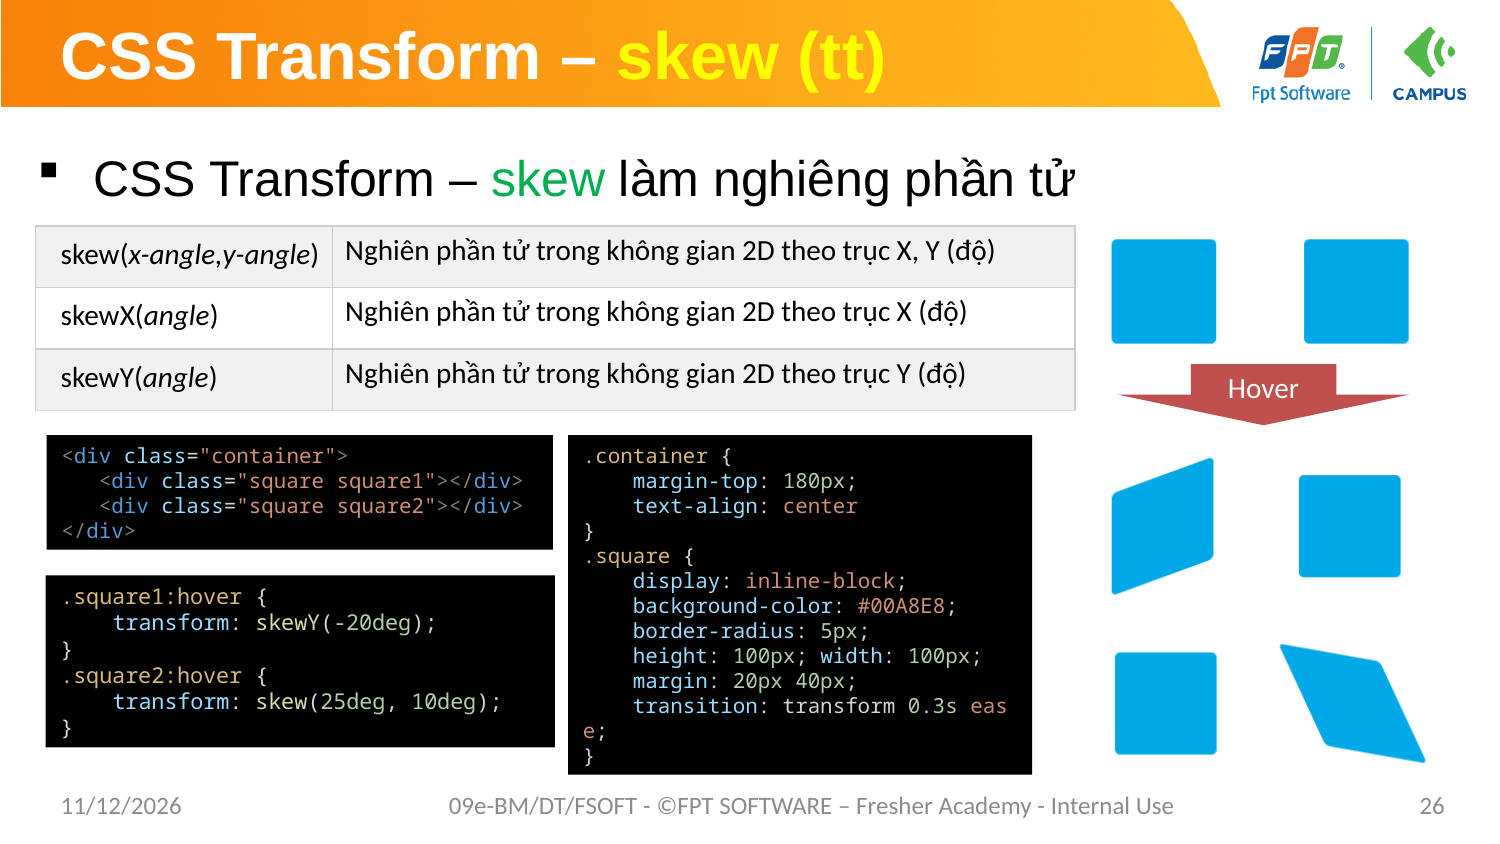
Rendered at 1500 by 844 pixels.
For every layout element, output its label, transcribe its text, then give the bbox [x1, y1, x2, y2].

slide_number 26 [1350, 782, 1461, 827]
text_box Hover [1118, 368, 1410, 423]
text_box .square1:hover { transform: skewY(-20deg); } .square2:hover { transform: skew(25deg, 10deg); } [45, 575, 555, 748]
picture [1, 0, 1499, 844]
table_cell skewX(angle) [36, 288, 332, 348]
footer 09e-BM/DT/FSOFT - ©FPT SOFTWARE – Fresher Academy - Internal Use [289, 782, 1335, 827]
table_header skew(x-angle,y-angle) [36, 227, 332, 287]
table_header Nghiên phần tử trong không gian 2D theo trục X, Y (độ) [333, 227, 1074, 287]
title CSS Transform – skew (tt) [45, 0, 1176, 106]
text_box <div class="container"> <div class="square square1"></div> <div class="square square2"></div> </div> [46, 435, 553, 550]
table_cell Nghiên phần tử trong không gian 2D theo trục Y (độ) [333, 350, 1074, 410]
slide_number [45, 782, 270, 827]
table_cell skewY(angle) [36, 350, 332, 410]
text_box .container { margin-top: 180px; text-align: center } .square { display: inline-block; background-color: #00A8E8; border-radius: 5px; height: 100px; width: 100px; margin: 20px 40px; transition: transform 0.3s ease; } [568, 435, 1033, 775]
table_cell Nghiên phần tử trong không gian 2D theo trục X (độ) [333, 288, 1074, 348]
list CSS Transform – skew làm nghiêng phần tử [22, 139, 1461, 754]
